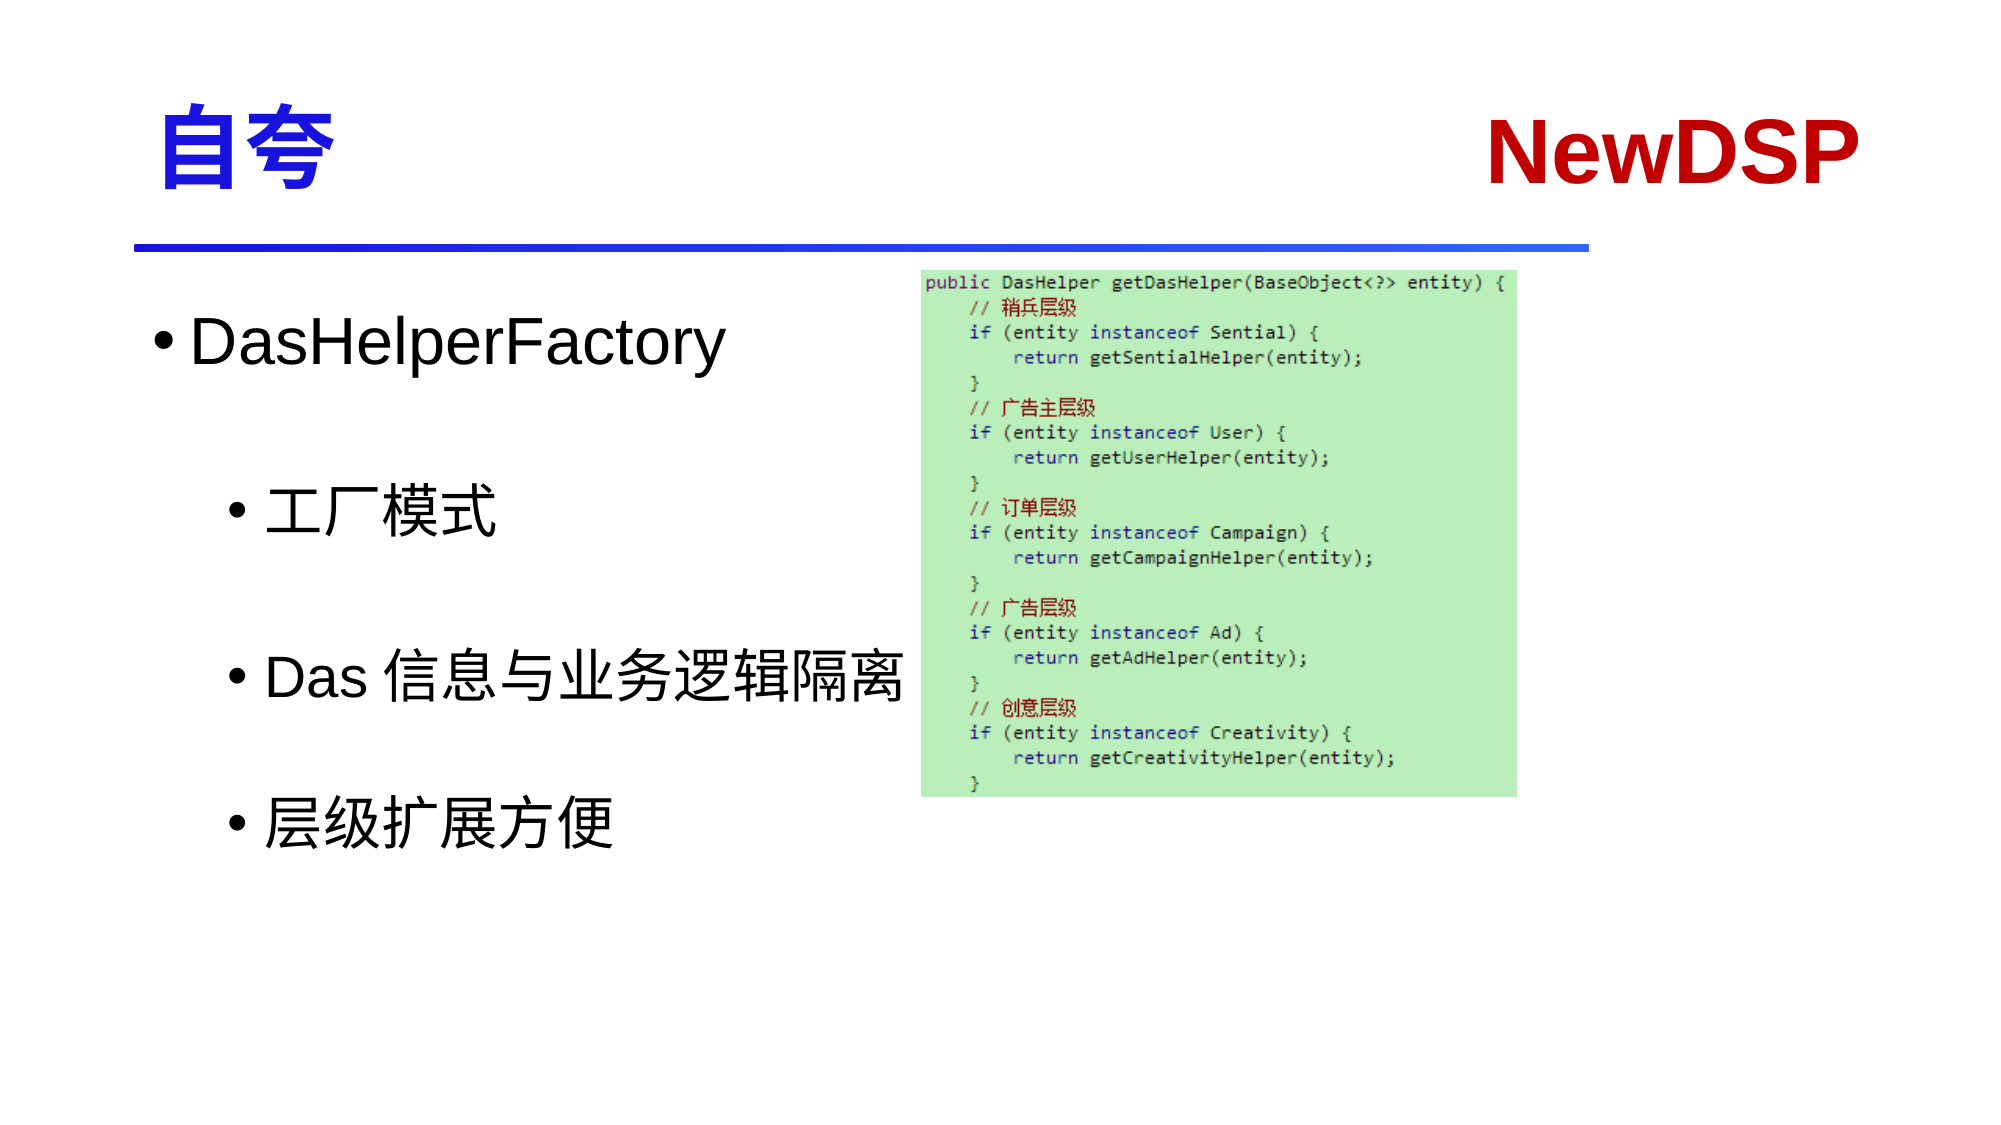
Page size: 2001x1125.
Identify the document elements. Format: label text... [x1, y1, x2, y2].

list DasHelperFactory 工厂模式 Das信息与业务逻辑隔离 层级扩展方便 [137, 299, 1863, 1014]
title 自夸 [136, 59, 1517, 245]
picture [921, 270, 1517, 797]
